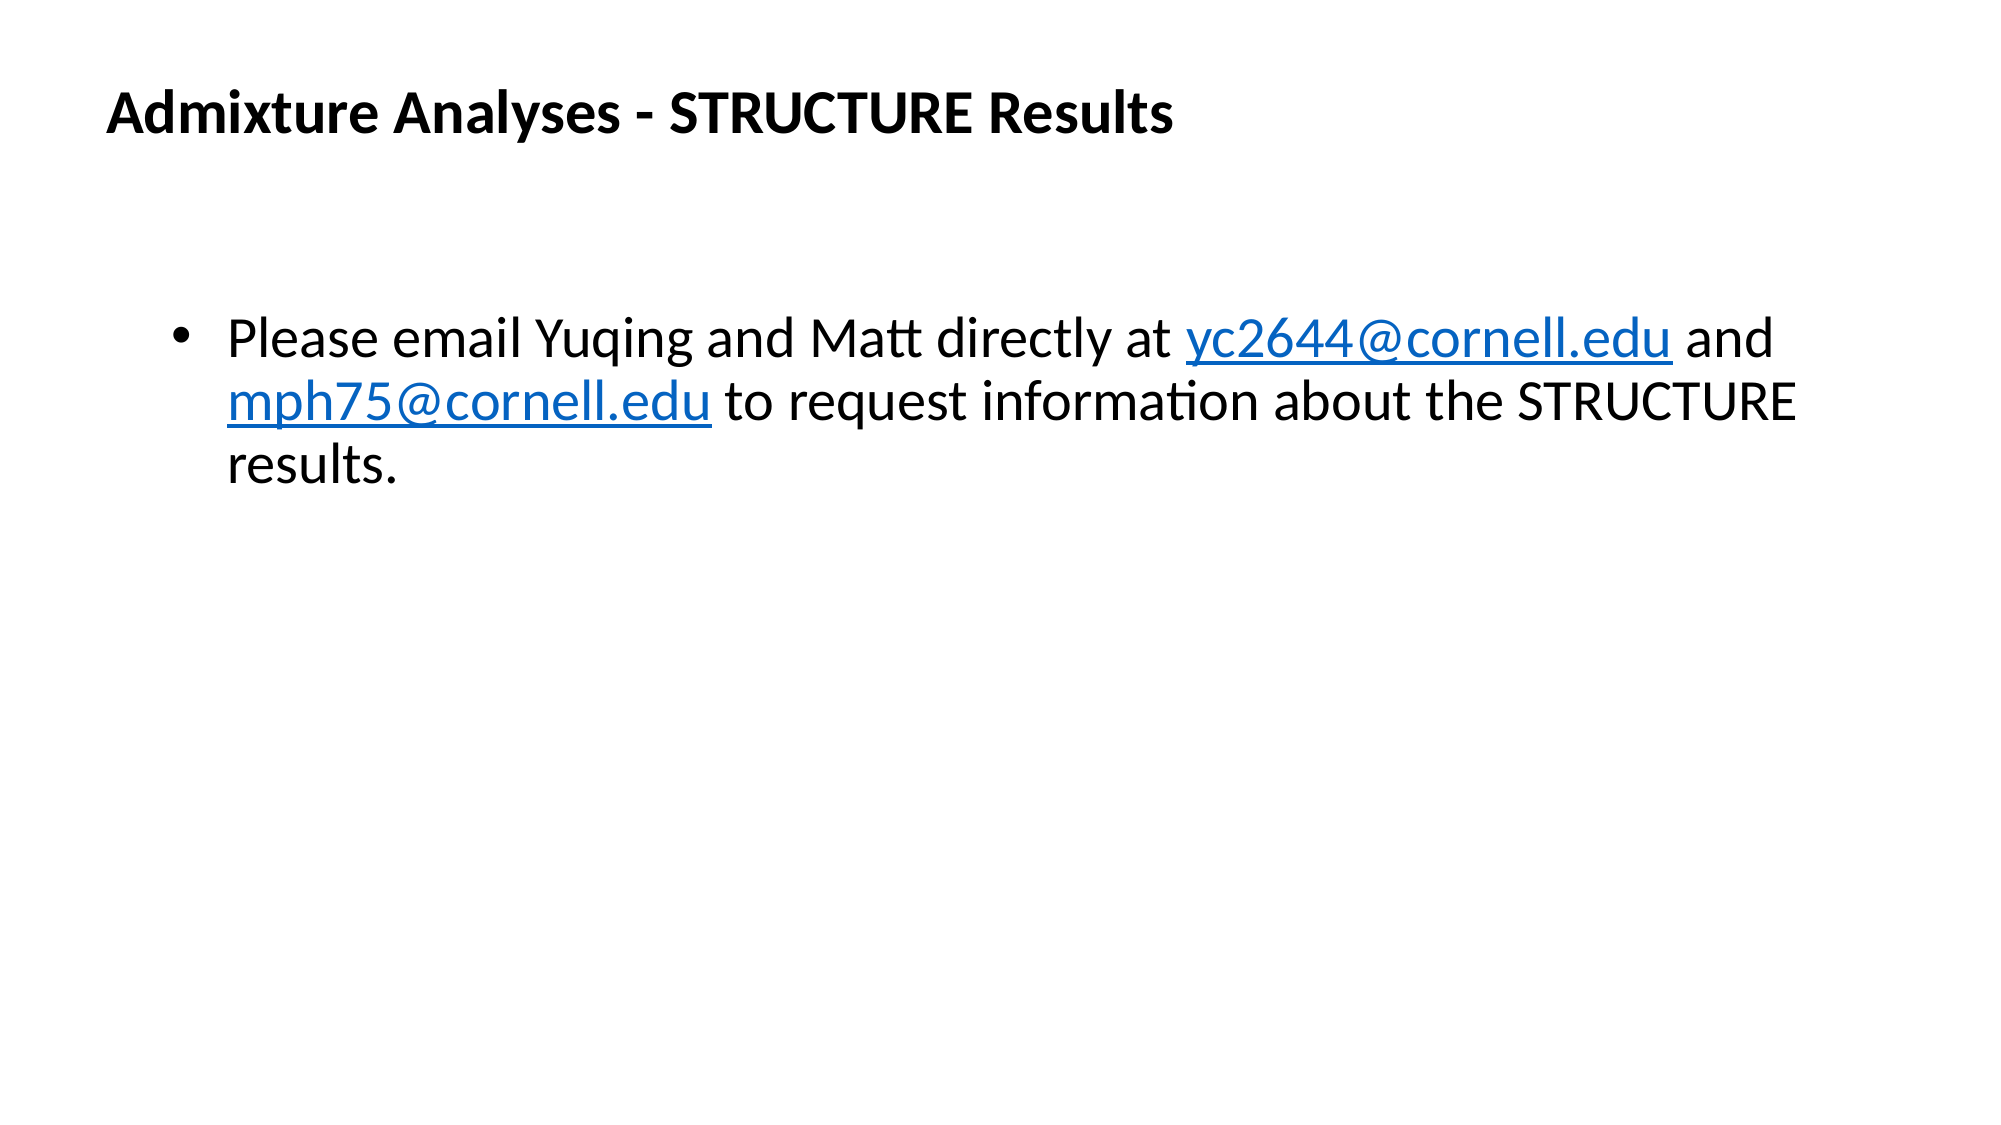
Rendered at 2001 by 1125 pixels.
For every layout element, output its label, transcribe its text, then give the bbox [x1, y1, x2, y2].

text_box Admixture Analyses - STRUCTURE Results [91, 64, 1581, 163]
list Please email Yuqing and Matt directly at yc2644@cornell.edu and mph75@cornell.edu to request information about the STRUCTURE results. [137, 299, 1863, 1014]
